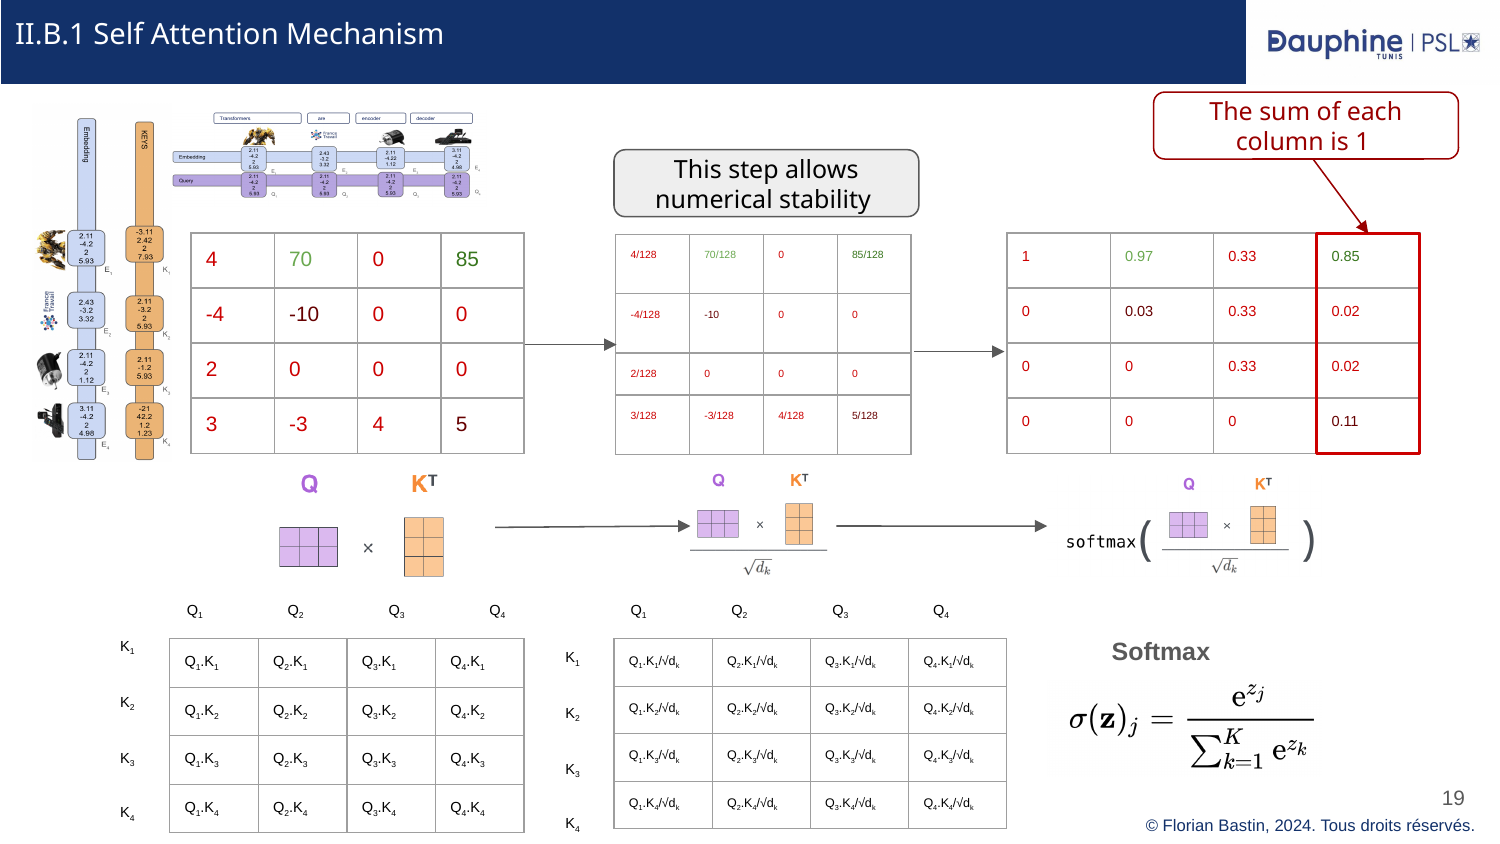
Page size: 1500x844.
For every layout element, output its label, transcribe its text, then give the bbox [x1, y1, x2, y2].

table_cell Q2.K3/√dk [713, 734, 810, 781]
table_cell 0 [1008, 399, 1110, 453]
table_header Q2.K1 [259, 639, 346, 687]
table_header Q2.K1/√dk [713, 639, 810, 686]
slide_number ‹#› [1389, 764, 1480, 830]
table_cell 3 [192, 399, 274, 453]
table_header 0 [764, 235, 837, 293]
table_cell 0 [1111, 399, 1213, 453]
table_cell -10 [690, 294, 763, 352]
table_header 70/128 [690, 235, 763, 293]
text_box K1 [105, 626, 170, 667]
text_box Q3 [817, 590, 906, 631]
table_cell Q1.K3 [170, 736, 258, 784]
table_cell -4 [192, 289, 274, 342]
table_cell 0 [442, 289, 523, 342]
table_cell 0 [442, 344, 523, 397]
table_cell Q2.K4 [259, 785, 346, 832]
table_cell Q1.K3/√dk [615, 734, 712, 781]
table_header 85/128 [838, 235, 910, 293]
table_cell Q3.K4/√dk [811, 782, 908, 828]
table_cell Q4.K4/√dk [909, 782, 1006, 828]
table_cell 0.03 [1111, 289, 1213, 342]
table_cell Q4.K2/√dk [909, 687, 1006, 733]
text_box K4 [105, 792, 170, 833]
table_cell -3/128 [690, 396, 763, 454]
text_box K3 [105, 738, 170, 779]
table_cell 2 [192, 344, 274, 397]
table_header Q1.K1 [170, 639, 258, 687]
table_cell Q4.K3 [436, 736, 523, 784]
table_cell 0 [764, 354, 837, 394]
table_cell Q1.K2 [170, 688, 258, 735]
table_header 4 [192, 234, 274, 287]
text_box Softmax [1096, 620, 1273, 661]
picture [690, 472, 837, 580]
table_cell Q2.K2 [259, 688, 346, 735]
table_header 0.97 [1111, 234, 1213, 287]
table_header Q4.K1/√dk [909, 639, 1006, 686]
picture [273, 473, 461, 579]
picture [1246, 0, 1500, 85]
table_cell 0 [1008, 289, 1110, 342]
table_cell -10 [275, 289, 357, 342]
title II.B.1 Self Attention Mechanism [0, 0, 1246, 85]
text_box K1 [550, 637, 615, 678]
table_cell 5/128 [838, 396, 910, 454]
text_box Q1 [615, 590, 704, 631]
text_box K4 [550, 803, 615, 844]
table_cell 0 [690, 354, 763, 394]
text_box Q4 [918, 590, 1007, 631]
table_cell 2/128 [616, 354, 689, 394]
text_box K2 [105, 682, 170, 723]
table_cell 5 [442, 399, 523, 453]
text_box Q2 [716, 590, 805, 631]
text_box Q3 [373, 590, 462, 631]
table_cell 0 [838, 354, 910, 394]
table_cell Q2.K3 [259, 736, 346, 784]
picture [1046, 475, 1322, 577]
text_box [1316, 233, 1420, 454]
table_cell Q4.K3/√dk [909, 734, 1006, 781]
table_header Q4.K1 [436, 639, 523, 687]
table_header 85 [442, 234, 523, 287]
table_cell 0 [838, 294, 910, 352]
table_cell Q1.K4 [170, 785, 258, 832]
table_cell 0 [358, 289, 440, 342]
table_cell Q1.K2/√dk [615, 687, 712, 733]
text_box Q4 [474, 590, 563, 631]
table_header 1 [1008, 234, 1110, 287]
table_header 0 [358, 234, 440, 287]
table_cell Q3.K3/√dk [811, 734, 908, 781]
table_cell 0.33 [1214, 344, 1316, 397]
table_header 70 [275, 234, 357, 287]
table_cell 0.33 [1214, 289, 1316, 342]
table_cell Q1.K4/√dk [615, 782, 712, 828]
table_cell 0 [275, 344, 357, 397]
table_cell 0 [764, 294, 837, 352]
table_cell 0 [358, 344, 440, 397]
table_cell -4/128 [616, 294, 689, 352]
table_cell Q4.K2 [436, 688, 523, 735]
table_cell -3 [275, 399, 357, 453]
table_header Q3.K1/√dk [811, 639, 908, 686]
text_box K3 [550, 749, 615, 790]
table_cell Q3.K2 [348, 688, 435, 735]
table_cell Q3.K3 [348, 736, 435, 784]
text_box The sum of each column is 1 [1153, 92, 1459, 160]
text_box Q1 [171, 590, 260, 631]
table_header Q1.K1/√dk [615, 639, 712, 686]
table_header Q3.K1 [348, 639, 435, 687]
table_header 0.33 [1214, 234, 1316, 287]
table_cell 3/128 [616, 396, 689, 454]
table_cell Q4.K4 [436, 785, 523, 832]
table_cell Q3.K4 [348, 785, 435, 832]
table_cell 0 [1008, 344, 1110, 397]
text_box Q2 [272, 590, 361, 631]
picture [32, 102, 487, 463]
table_cell Q2.K2/√dk [713, 687, 810, 733]
table_cell Q3.K2/√dk [811, 687, 908, 733]
table_cell 0 [1214, 399, 1316, 453]
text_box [1312, 158, 1369, 234]
table_cell 4/128 [764, 396, 837, 454]
text_box This step allows numerical stability [613, 149, 919, 217]
table_header 4/128 [616, 235, 689, 293]
table_cell 0 [1111, 344, 1213, 397]
table_cell 4 [358, 399, 440, 453]
text_box K2 [550, 693, 615, 734]
table_cell Q2.K4/√dk [713, 782, 810, 828]
picture [1046, 679, 1322, 777]
